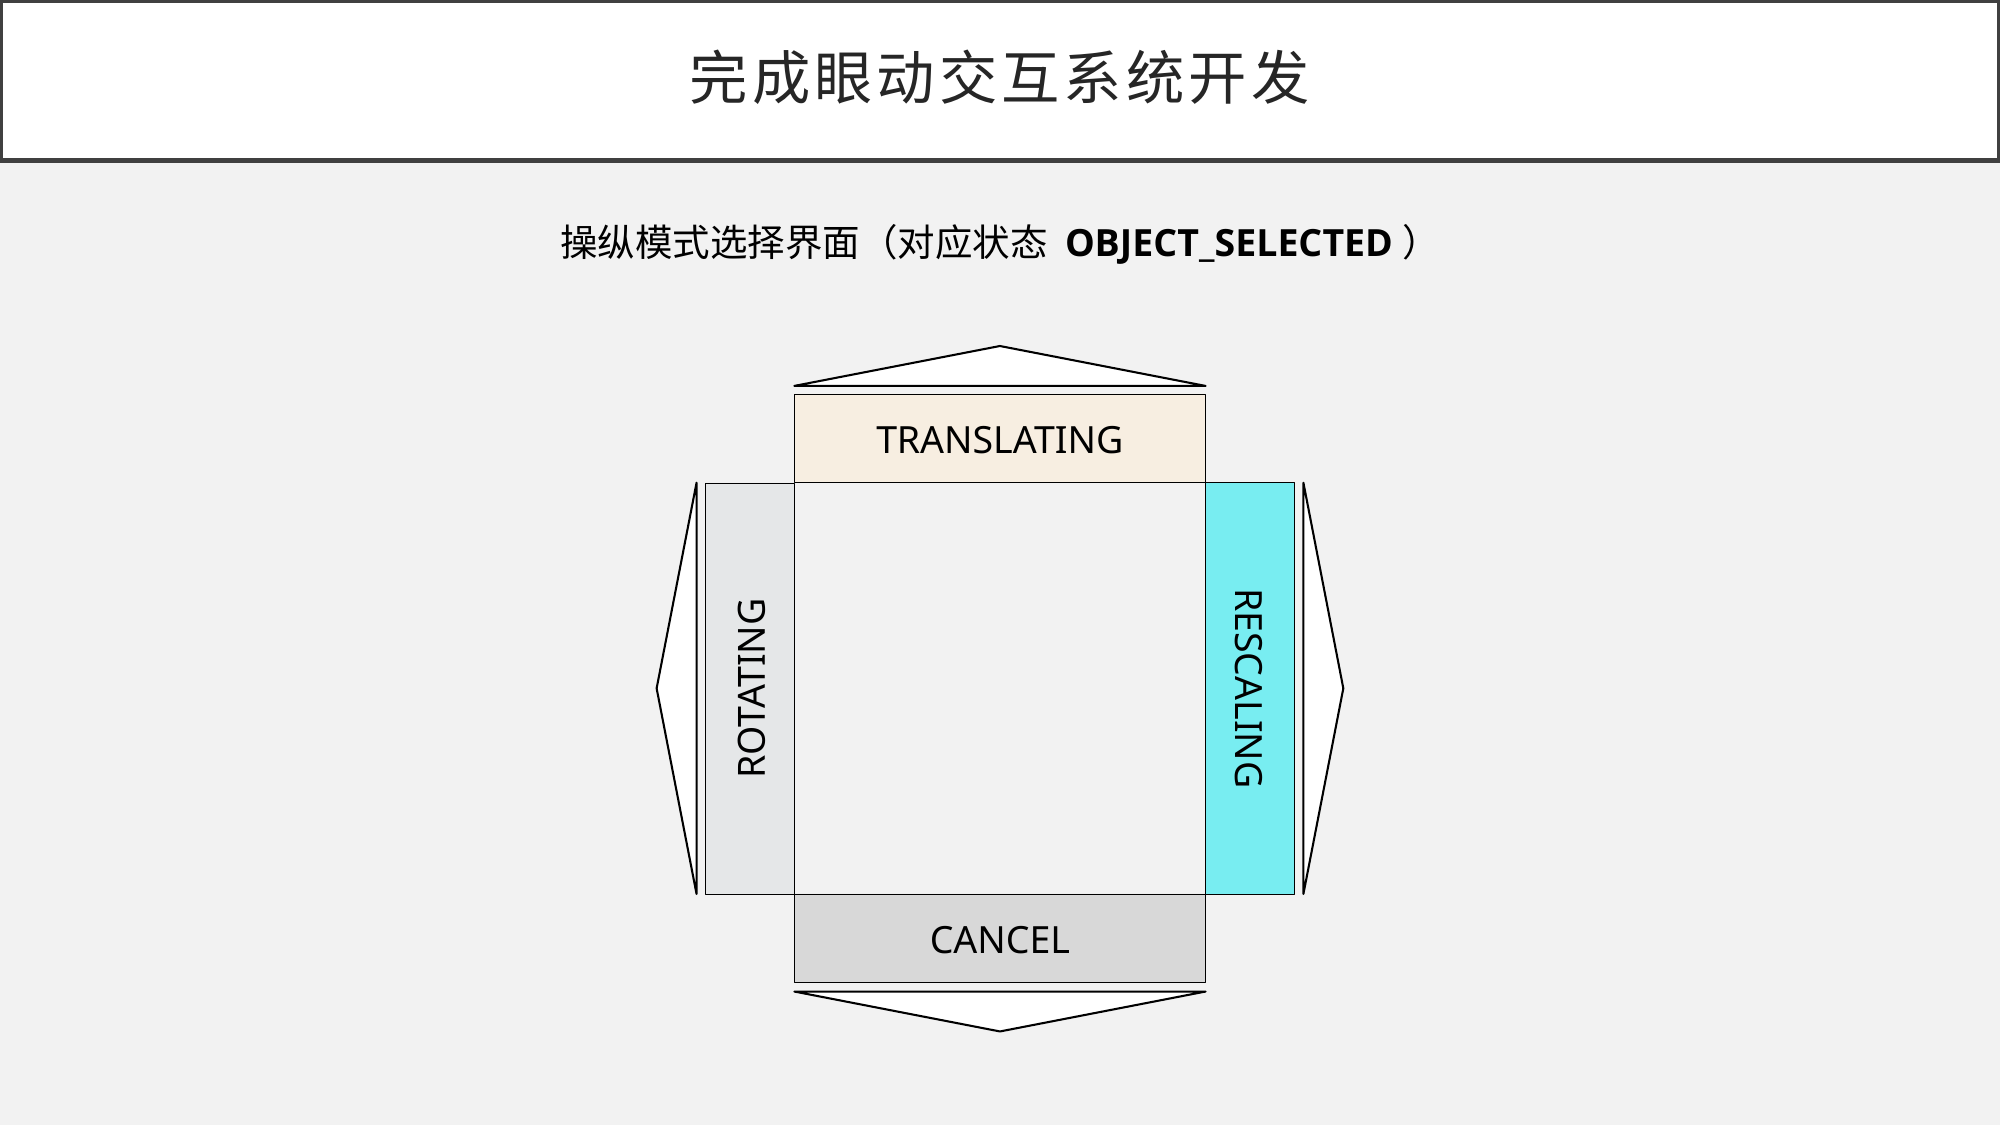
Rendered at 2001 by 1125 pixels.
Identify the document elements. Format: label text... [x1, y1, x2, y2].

text_box 操纵模式选择界面（对应状态 OBJECT_SELECTED） [545, 211, 1455, 271]
title 完成眼动交互系统开发 [0, 0, 2000, 163]
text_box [656, 345, 1344, 1032]
